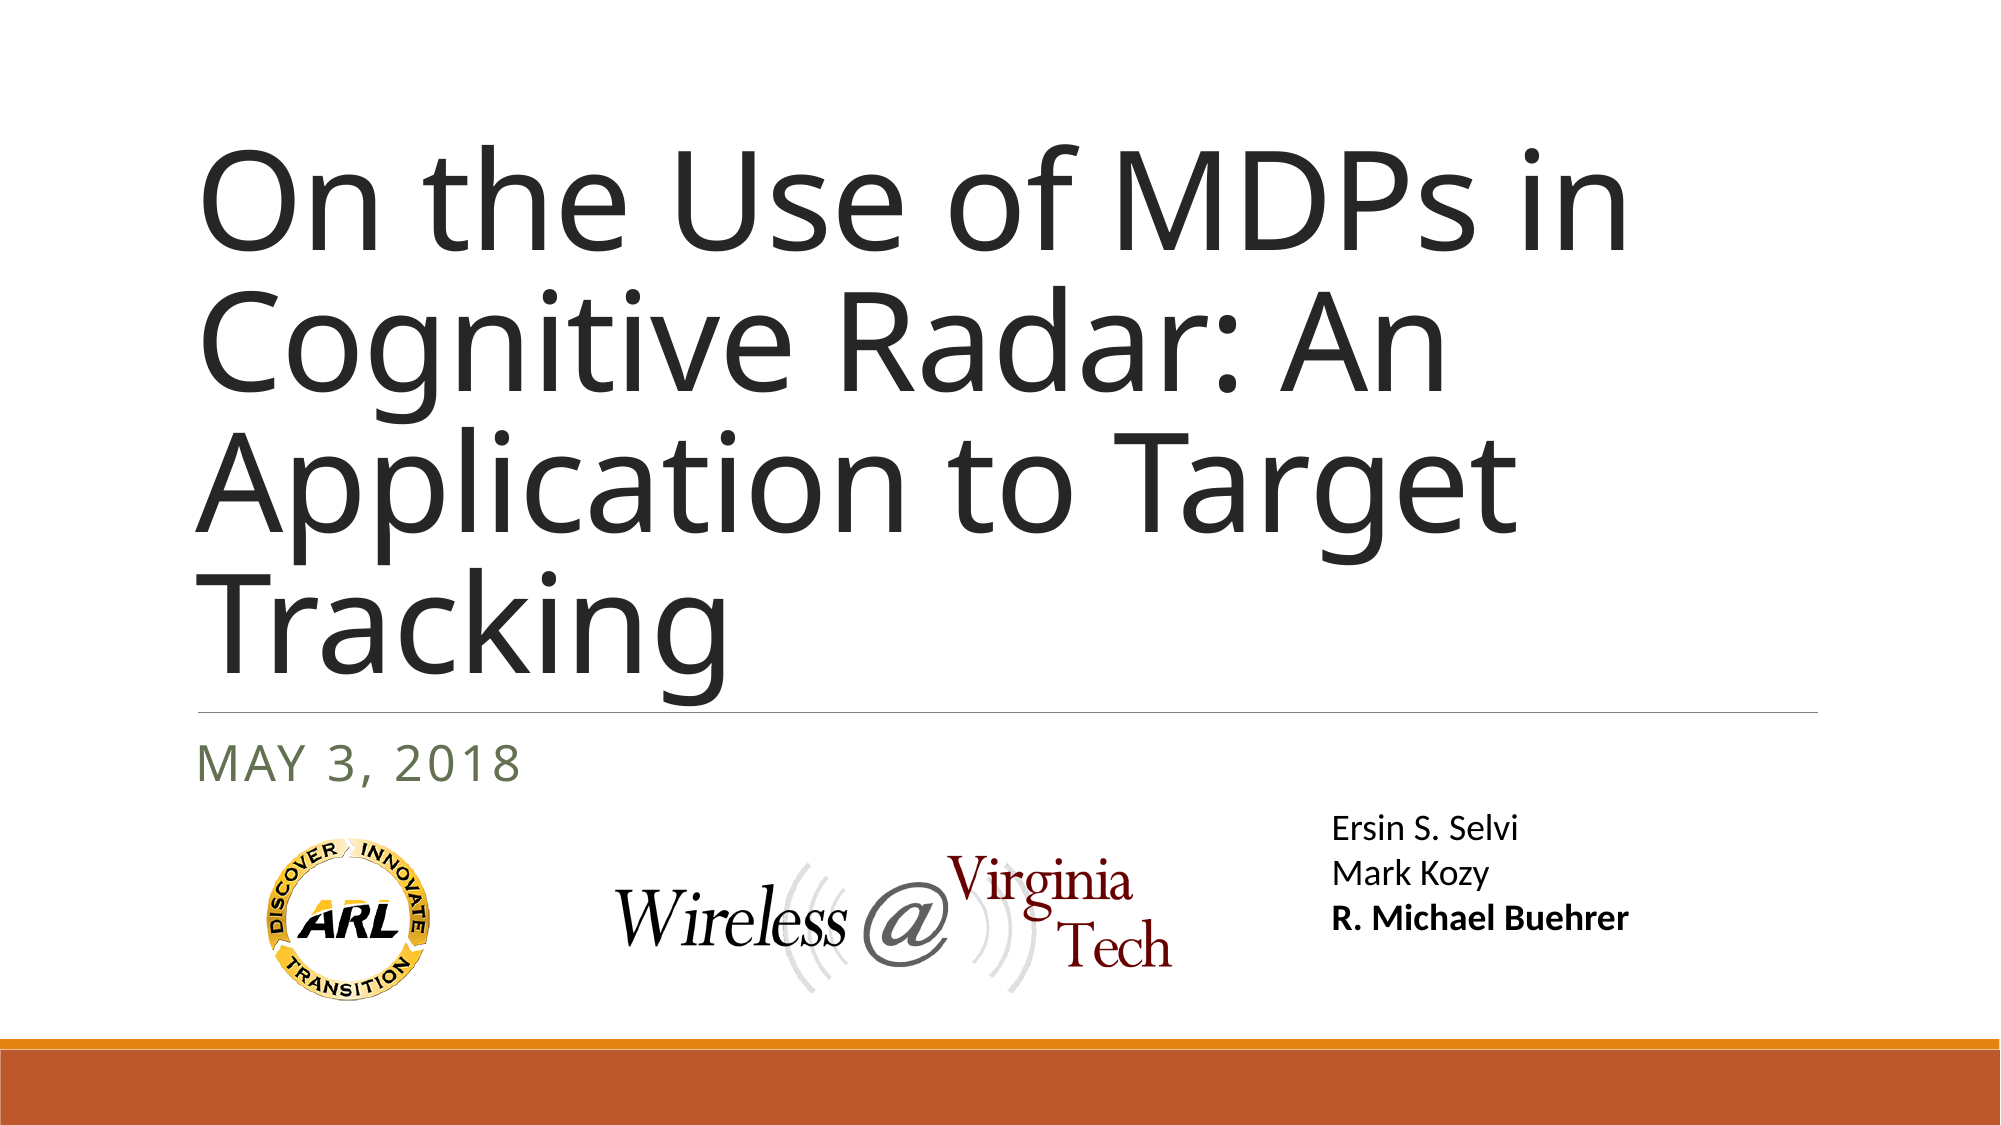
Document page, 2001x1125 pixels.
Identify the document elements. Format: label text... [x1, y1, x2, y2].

picture [604, 843, 1180, 994]
subtitle May 3, 2018 [180, 730, 1831, 919]
picture [257, 827, 439, 1010]
title On the Use of MDPs in Cognitive Radar: An Application to Target Tracking [180, 124, 1830, 710]
text_box Ersin S. Selvi Mark Kozy R. Michael Buehrer [1316, 795, 1645, 946]
